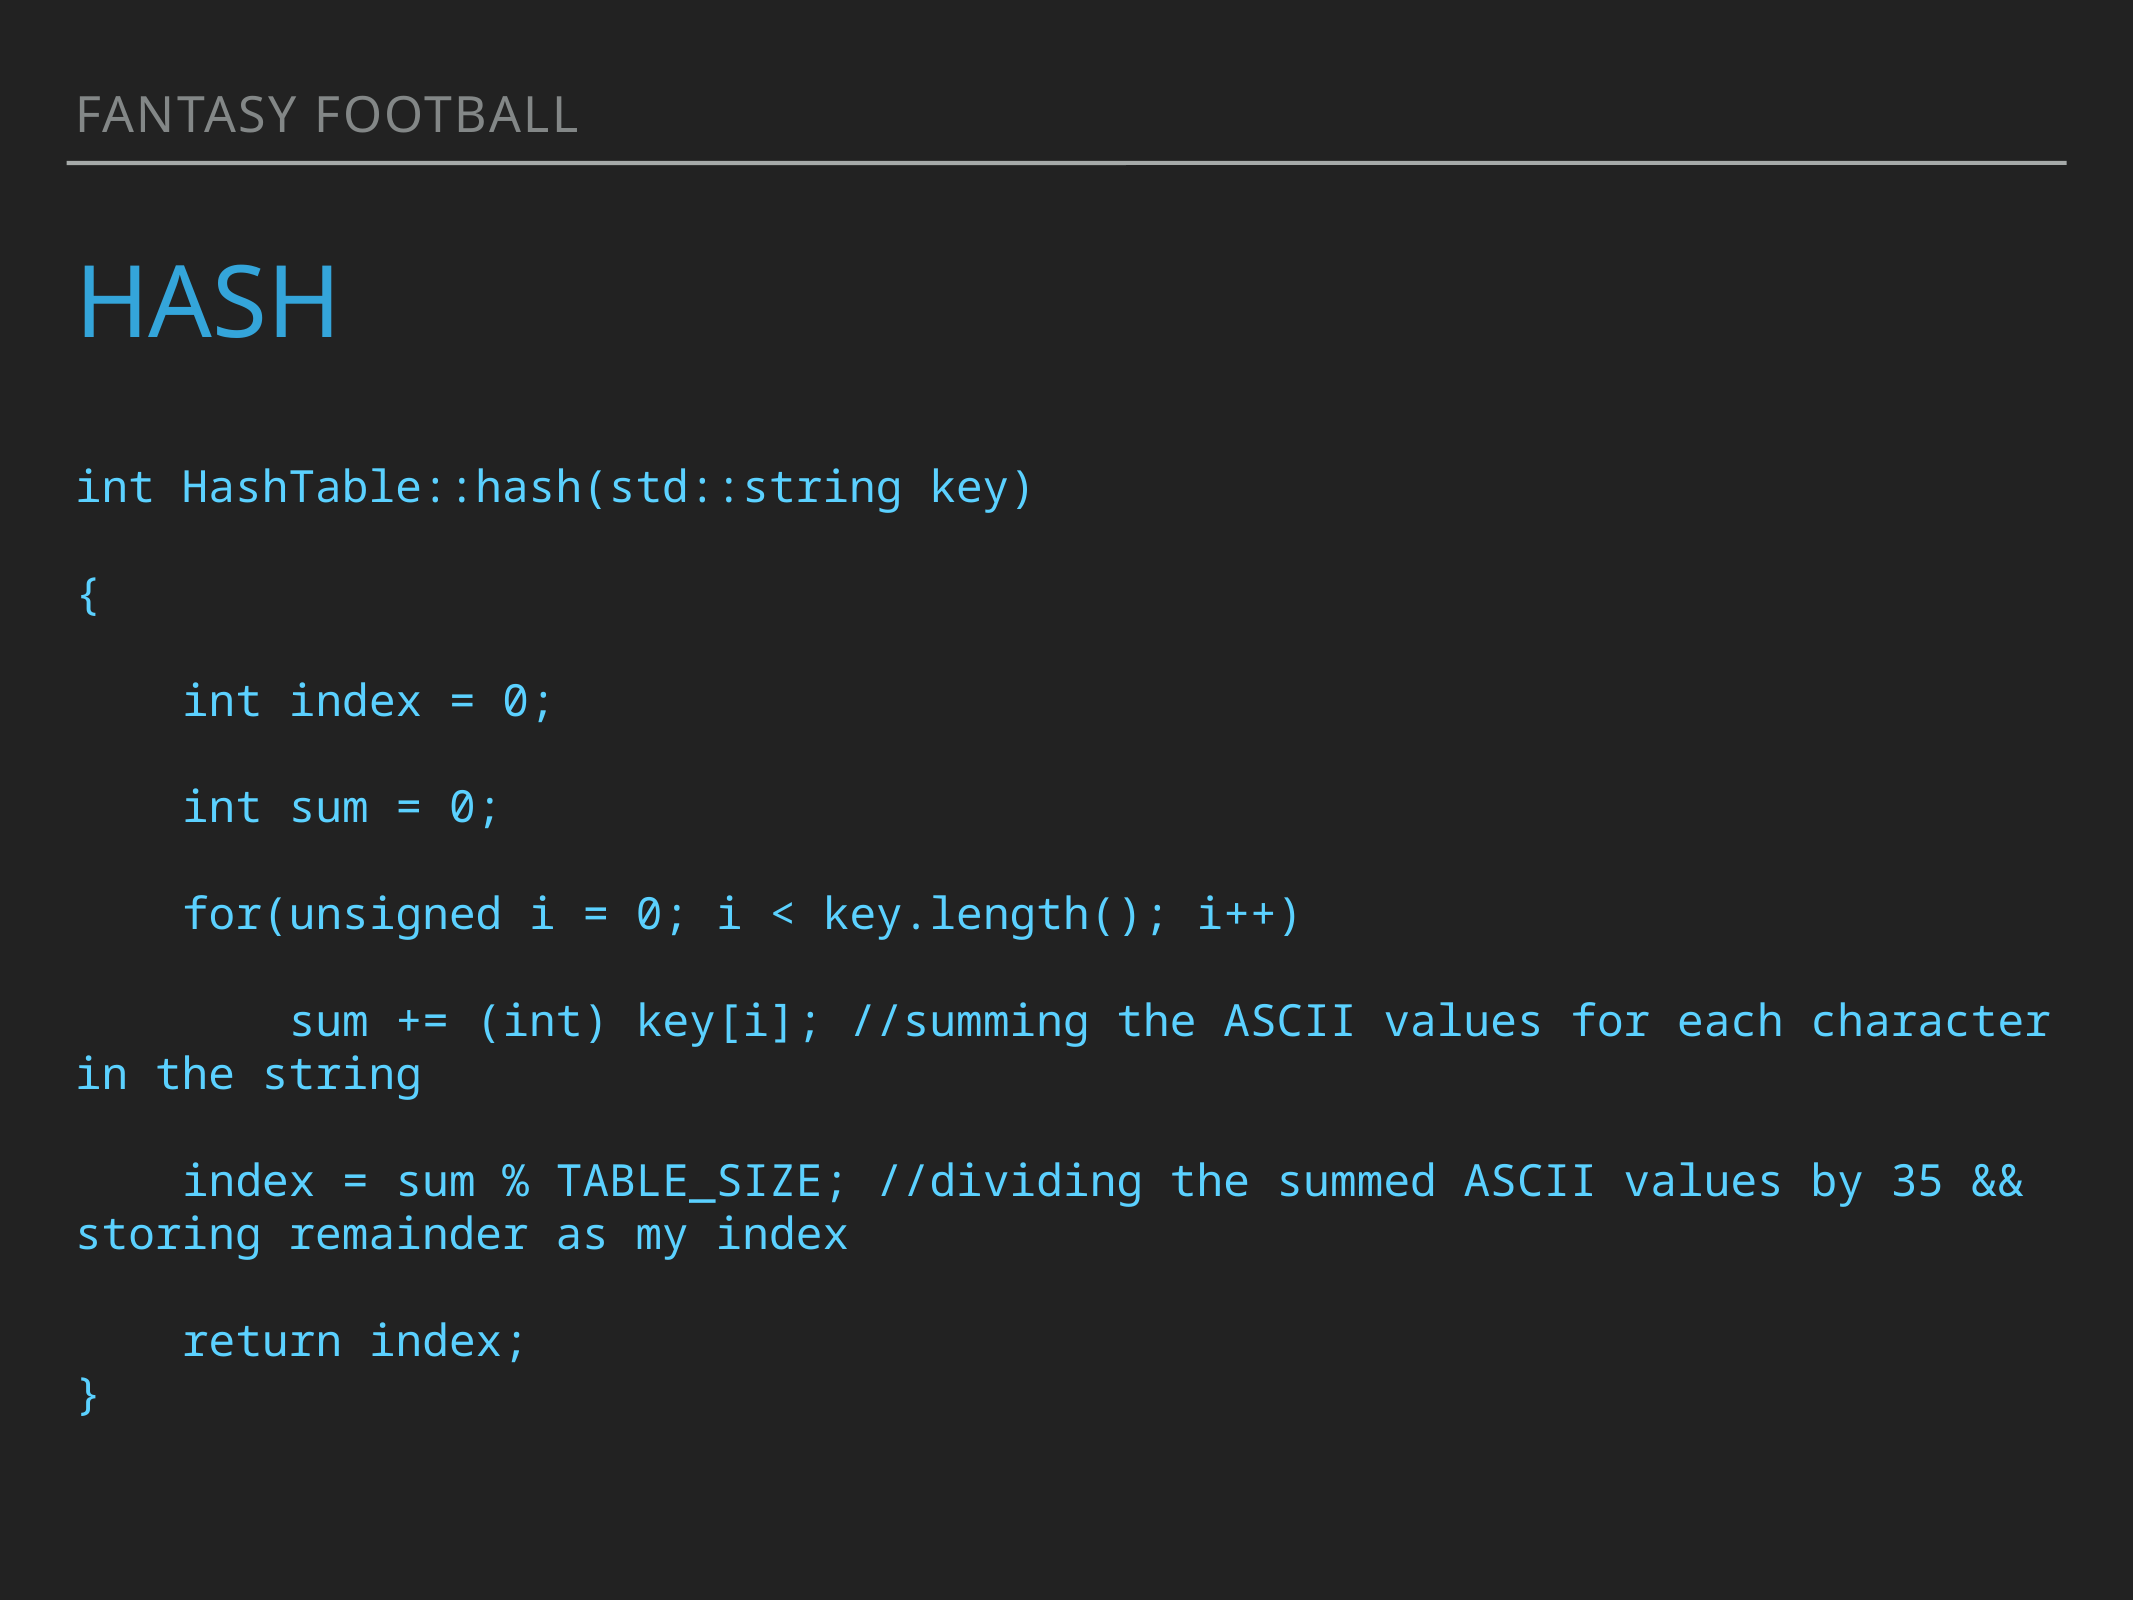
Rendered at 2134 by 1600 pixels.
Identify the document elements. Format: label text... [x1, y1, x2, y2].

list int HashTable::hash(std::string key) { int index = 0; int sum = 0; for(unsigned i = 0; i < key.length(); i++) sum += (int) key[i]; //summing the ASCII values for each character in the string index = sum % TABLE_SIZE; //dividing the summed ASCII values by 35 && storing remainder as my index return index; } [66, 449, 2068, 1453]
list Fantasy football [66, 74, 1901, 151]
title Hash [66, 251, 2068, 372]
